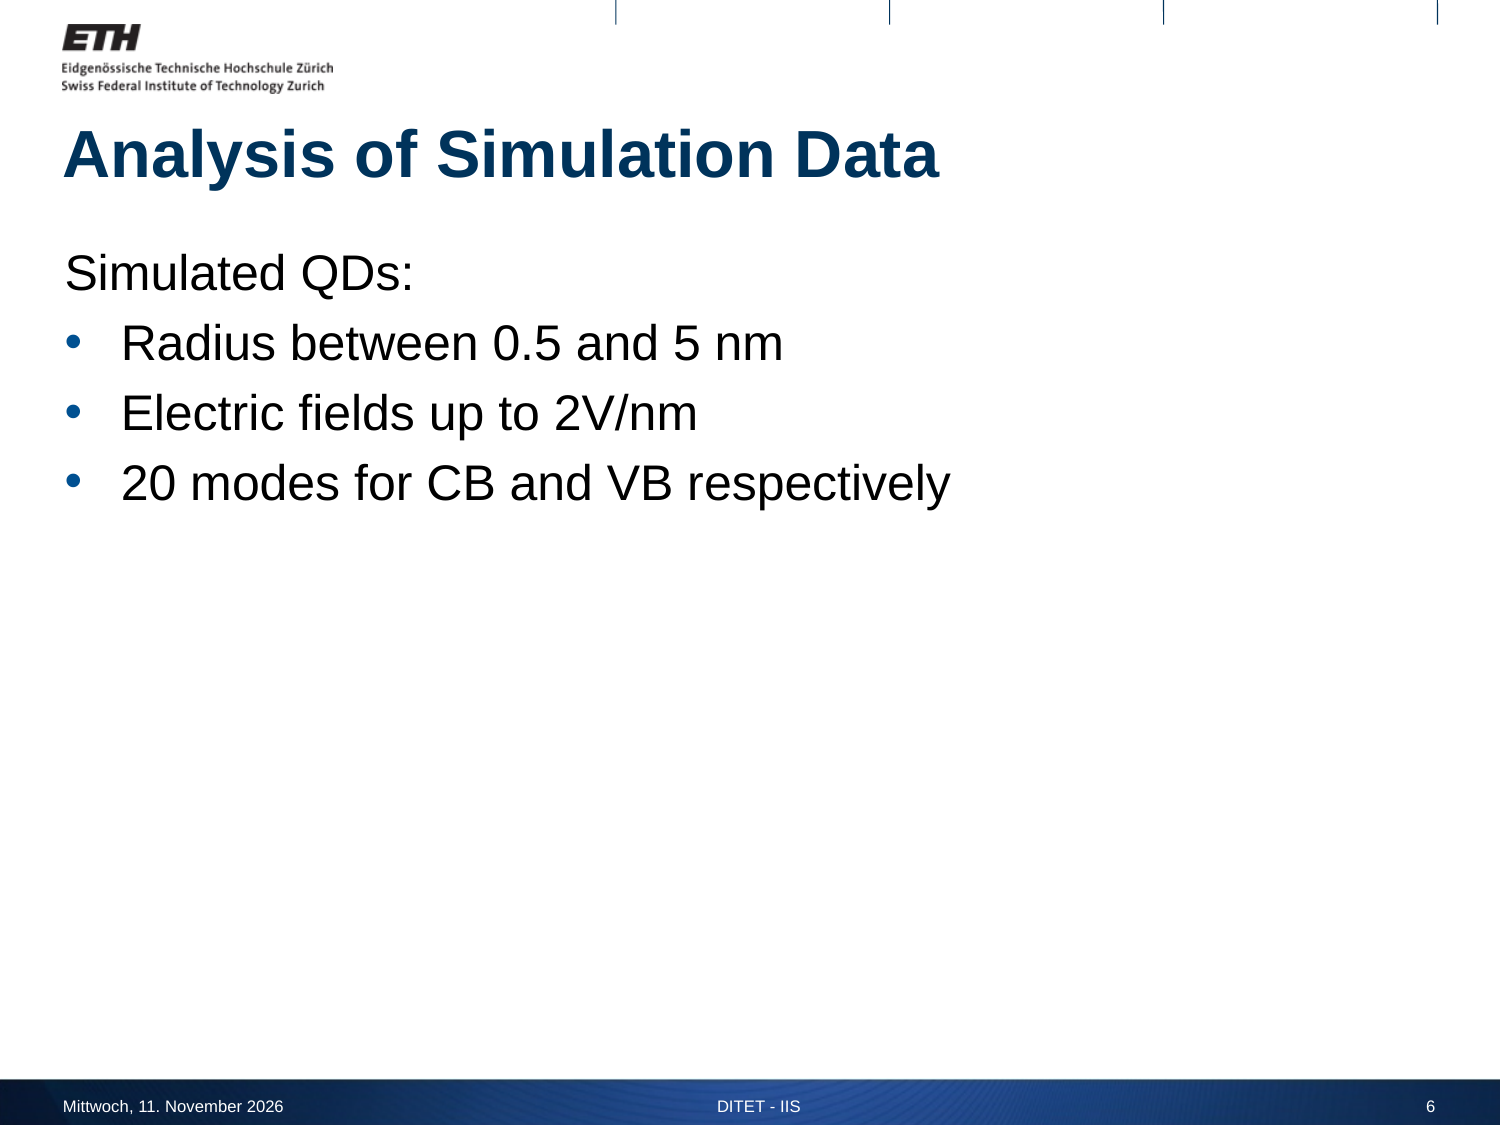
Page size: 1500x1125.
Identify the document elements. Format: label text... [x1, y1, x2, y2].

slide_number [47, 1088, 347, 1125]
footer DITET - IIS [367, 1088, 1151, 1125]
slide_number 6 [1181, 1088, 1451, 1125]
title Analysis of Simulation Data [62, 102, 1438, 203]
picture [62, 24, 333, 94]
subtitle Simulated QDs: Radius between 0.5 and 5 nm Electric fields up to 2V/nm 20 modes for CB and VB respectively [64, 233, 1440, 1011]
picture [0, 1078, 1500, 1125]
